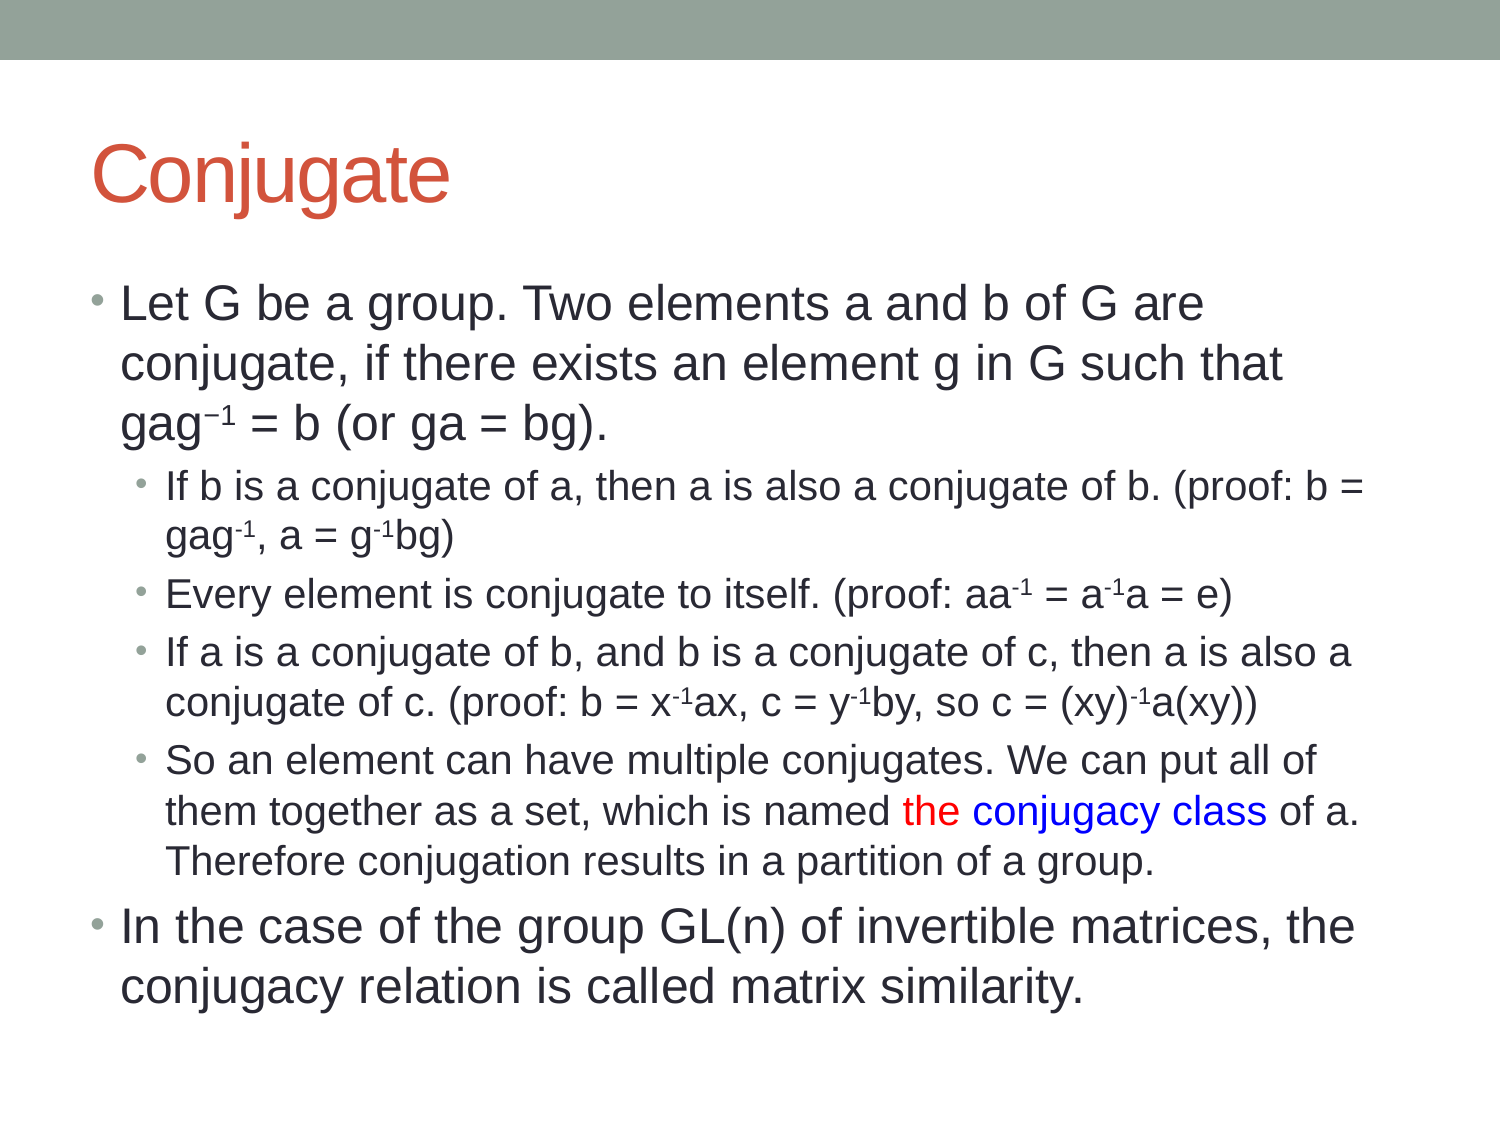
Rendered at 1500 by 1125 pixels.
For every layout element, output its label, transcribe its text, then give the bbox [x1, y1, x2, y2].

title Conjugate [75, 87, 1425, 250]
list Let G be a group. Two elements a and b of G are conjugate, if there exists an element g in G such that gag−1 = b (or ga = bg). If b is a conjugate of a, then a is also a conjugate of b. (proof: b = gag-1, a = g-1bg) Every element is conjugate to itself. (proof: aa-1 = a-1a = e) If a is a conjugate of b, and b is a conjugate of c, then a is also a conjugate of c. (proof: b = x-1ax, c = y-1by, so c = (xy)-1a(xy)) So an element can have multiple conjugates. We can put all of them together as a set, which is named the conjugacy class of a. Therefore conjugation results in a partition of a group. In the case of the group GL(n) of invertible matrices, the conjugacy relation is called matrix similarity. [75, 262, 1425, 1063]
